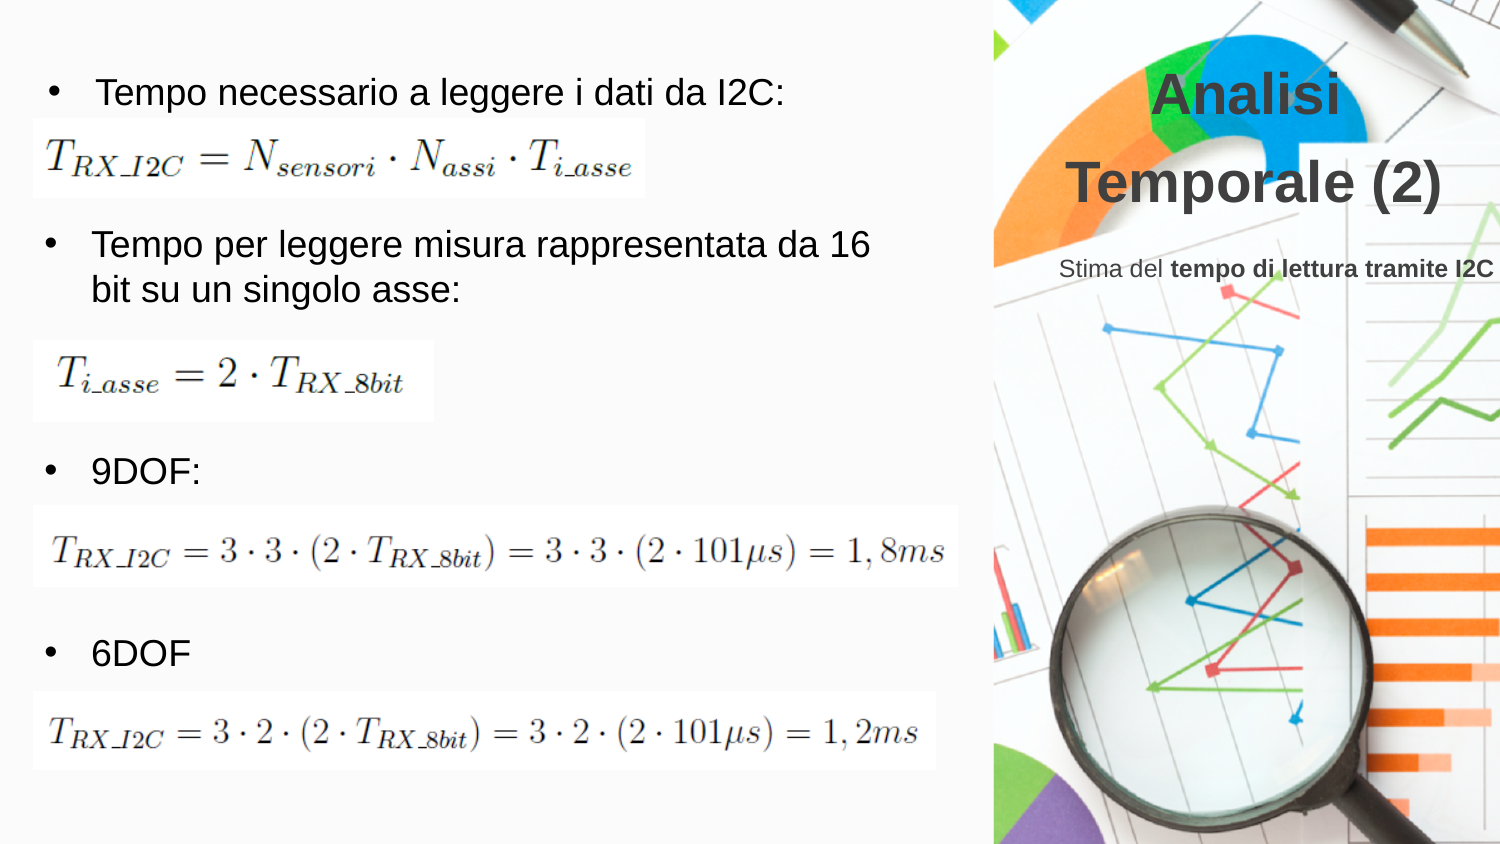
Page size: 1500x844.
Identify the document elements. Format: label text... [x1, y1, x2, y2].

text_box Tempo per leggere misura rappresentata da 16 bit su un singolo asse: [29, 212, 822, 318]
text_box Analisi Temporale (2) [1008, 55, 1500, 163]
picture [32, 691, 937, 770]
picture [32, 0, 1500, 844]
text_box 9DOF: [29, 439, 822, 500]
picture [32, 340, 434, 423]
picture [33, 118, 645, 198]
text_box Tempo necessario a leggere i dati da I2C: [33, 60, 904, 121]
text_box 6DOF [29, 621, 823, 682]
